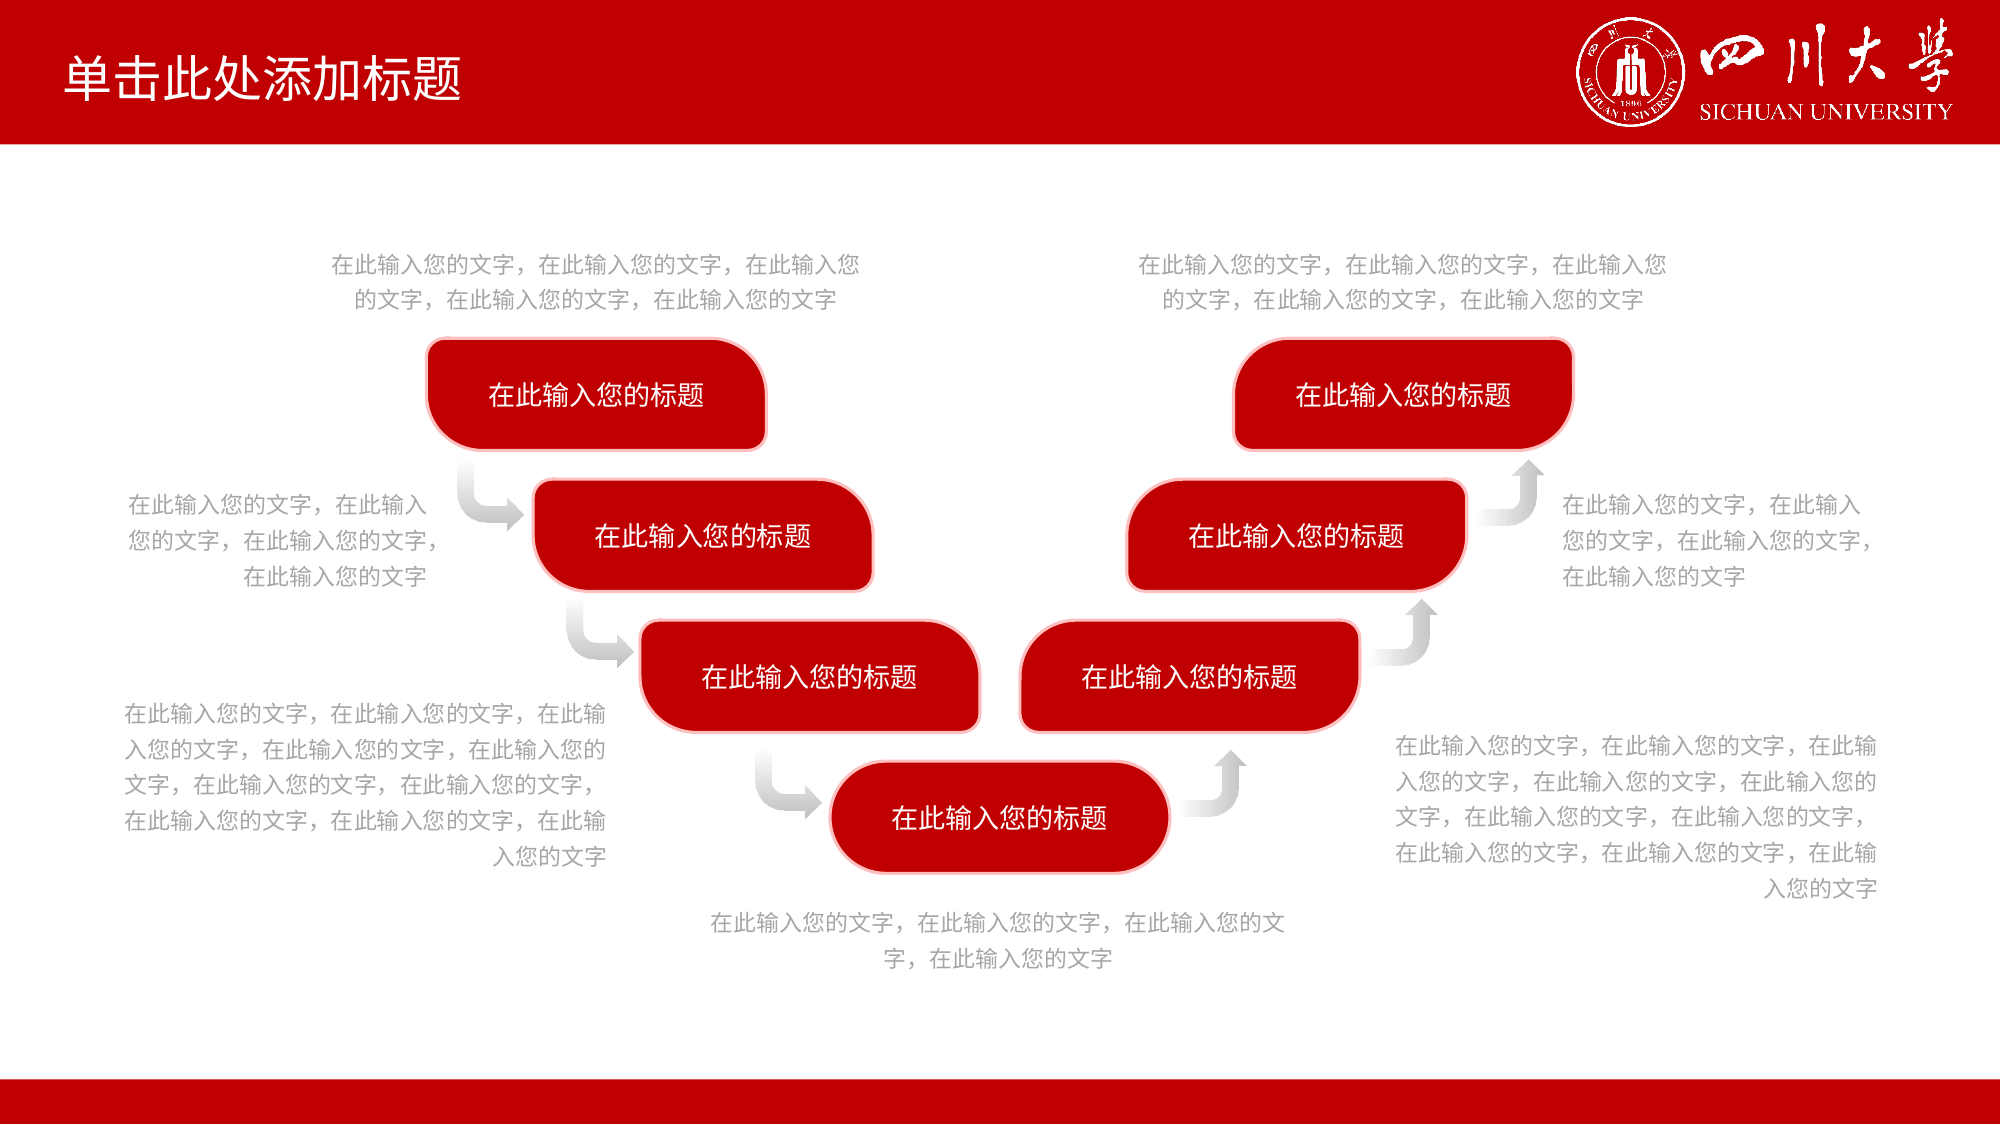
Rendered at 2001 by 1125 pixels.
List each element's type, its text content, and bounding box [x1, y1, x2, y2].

text_box 在此输入您的文字，在此输入您的文字，在此输入您的文字，在此输入您的文字，在此输入您的文字，在此输入您的文字，在此输入您的文字，在此输入您的文字，在此输入您的文字，在此输入您的文字 [1368, 713, 1899, 912]
text_box [1177, 748, 1250, 818]
text_box 在此输入您的文字，在此输入您的文字，在此输入您的文字，在此输入您的文字，在此输入您的文字，在此输入您的文字，在此输入您的文字，在此输入您的文字，在此输入您的文字，在此输入您的文字 [92, 681, 628, 880]
text_box [1368, 597, 1441, 667]
text_box 在此输入您的标题 [532, 477, 875, 593]
text_box 在此输入您的文字，在此输入您的文字，在此输入您的文字，在此输入您的文字 [92, 472, 448, 600]
text_box 在此输入您的文字，在此输入您的文字，在此输入您的文字，在此输入您的文字，在此输入您的文字 [1112, 231, 1695, 324]
text_box 在此输入您的文字，在此输入您的文字，在此输入您的文字，在此输入您的文字 [683, 890, 1314, 982]
text_box 在此输入您的文字，在此输入您的文字，在此输入您的文字，在此输入您的文字，在此输入您的文字 [304, 231, 888, 324]
text_box 在此输入您的标题 [828, 760, 1172, 875]
text_box 在此输入您的标题 [1232, 336, 1575, 452]
text_box [754, 748, 824, 821]
text_box [456, 460, 526, 533]
text_box 在此输入您的标题 [1125, 477, 1468, 593]
text_box 在此输入您的标题 [1018, 618, 1362, 734]
title 单击此处添加标题 [47, 32, 1773, 131]
text_box [565, 597, 635, 670]
picture [1576, 17, 1953, 127]
text_box 在此输入您的标题 [425, 336, 768, 452]
text_box 在此输入您的标题 [638, 618, 981, 734]
text_box [1475, 457, 1543, 527]
text_box 在此输入您的文字，在此输入您的文字，在此输入您的文字，在此输入您的文字 [1542, 472, 1899, 600]
